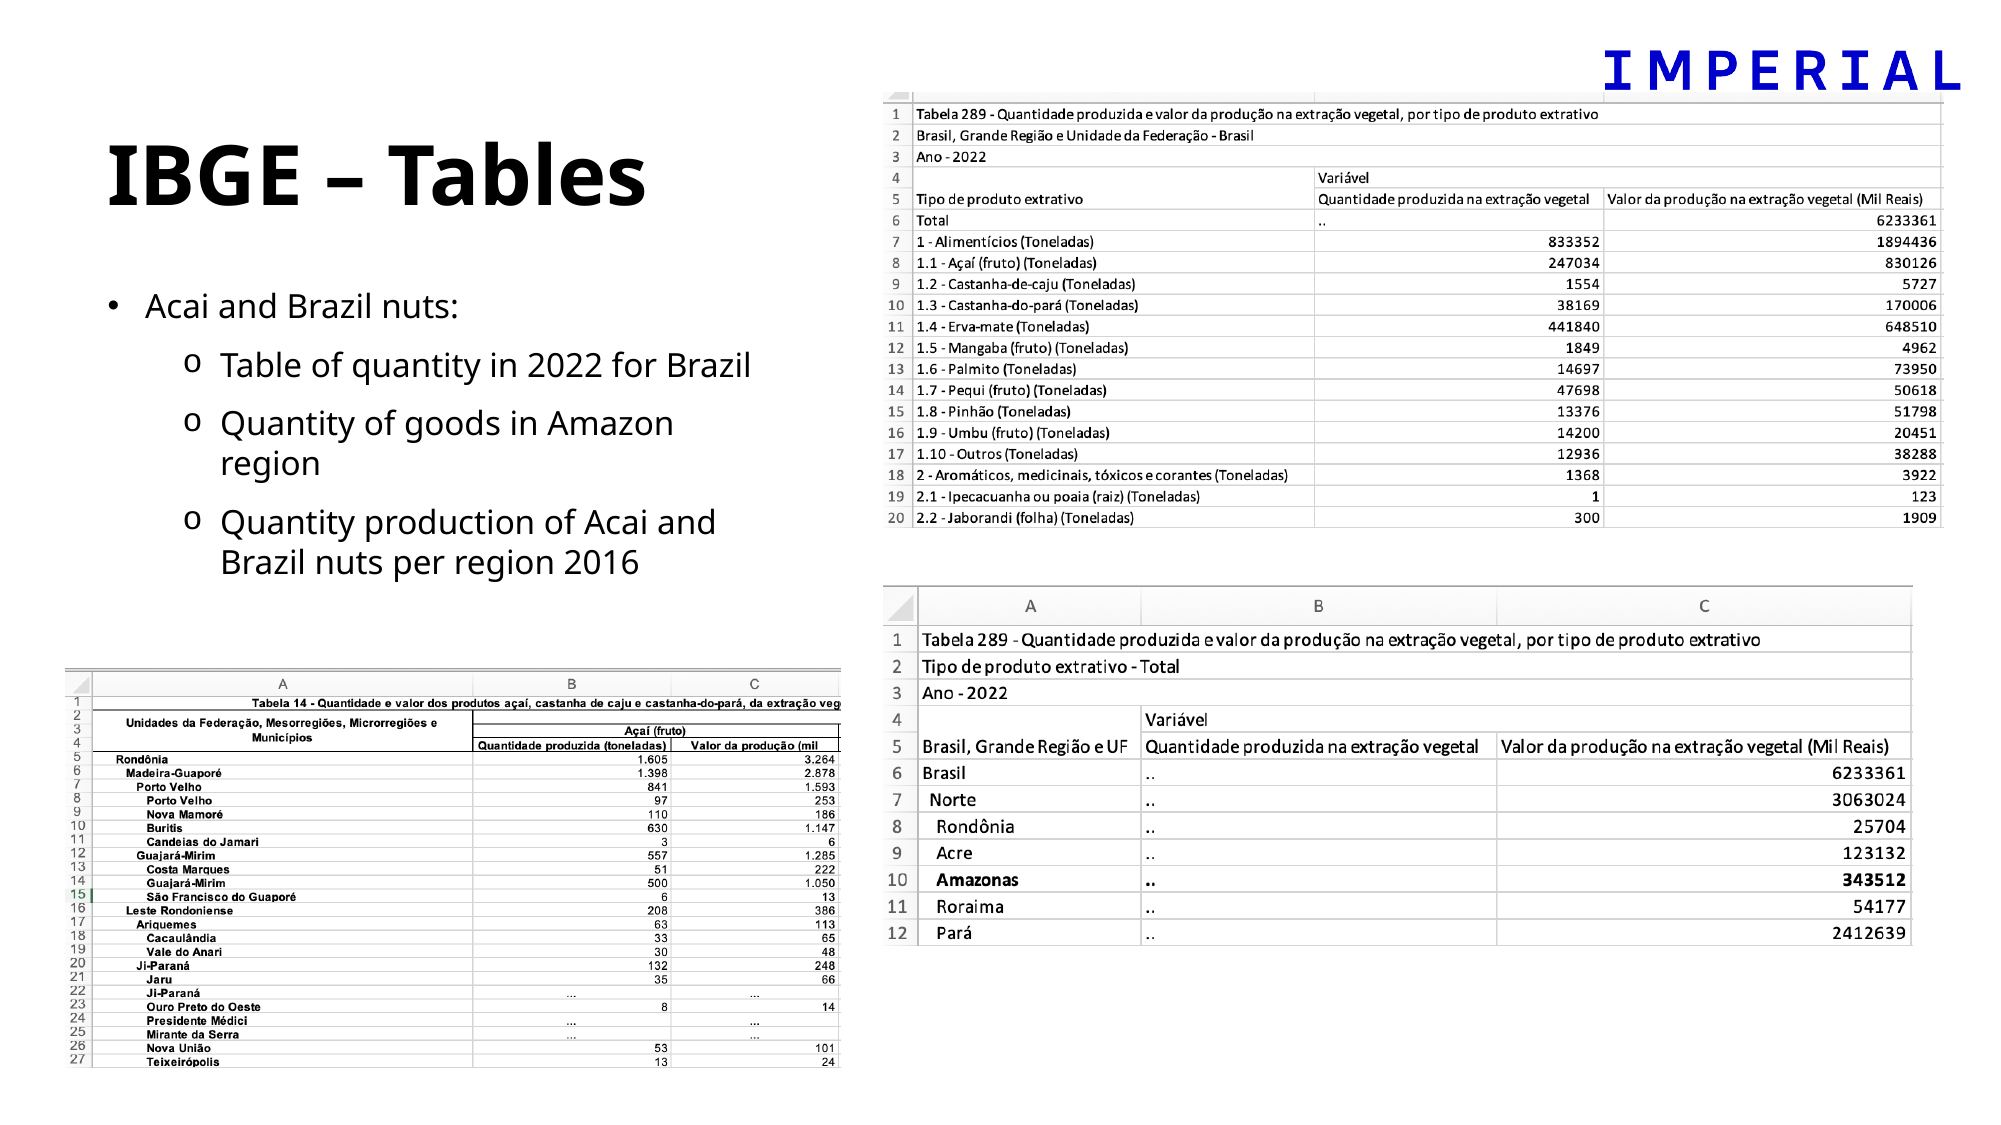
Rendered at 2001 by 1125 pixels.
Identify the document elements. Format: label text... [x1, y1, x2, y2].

picture [883, 585, 1913, 947]
text_box Acai and Brazil nuts: Table of quantity in 2022 for Brazil Quantity of goods in Amazon region Quantity production of Acai and Brazil nuts per region 2016 [92, 277, 771, 668]
text_box IBGE – Tables [92, 126, 771, 277]
picture [883, 23, 1974, 529]
picture [65, 668, 841, 1068]
